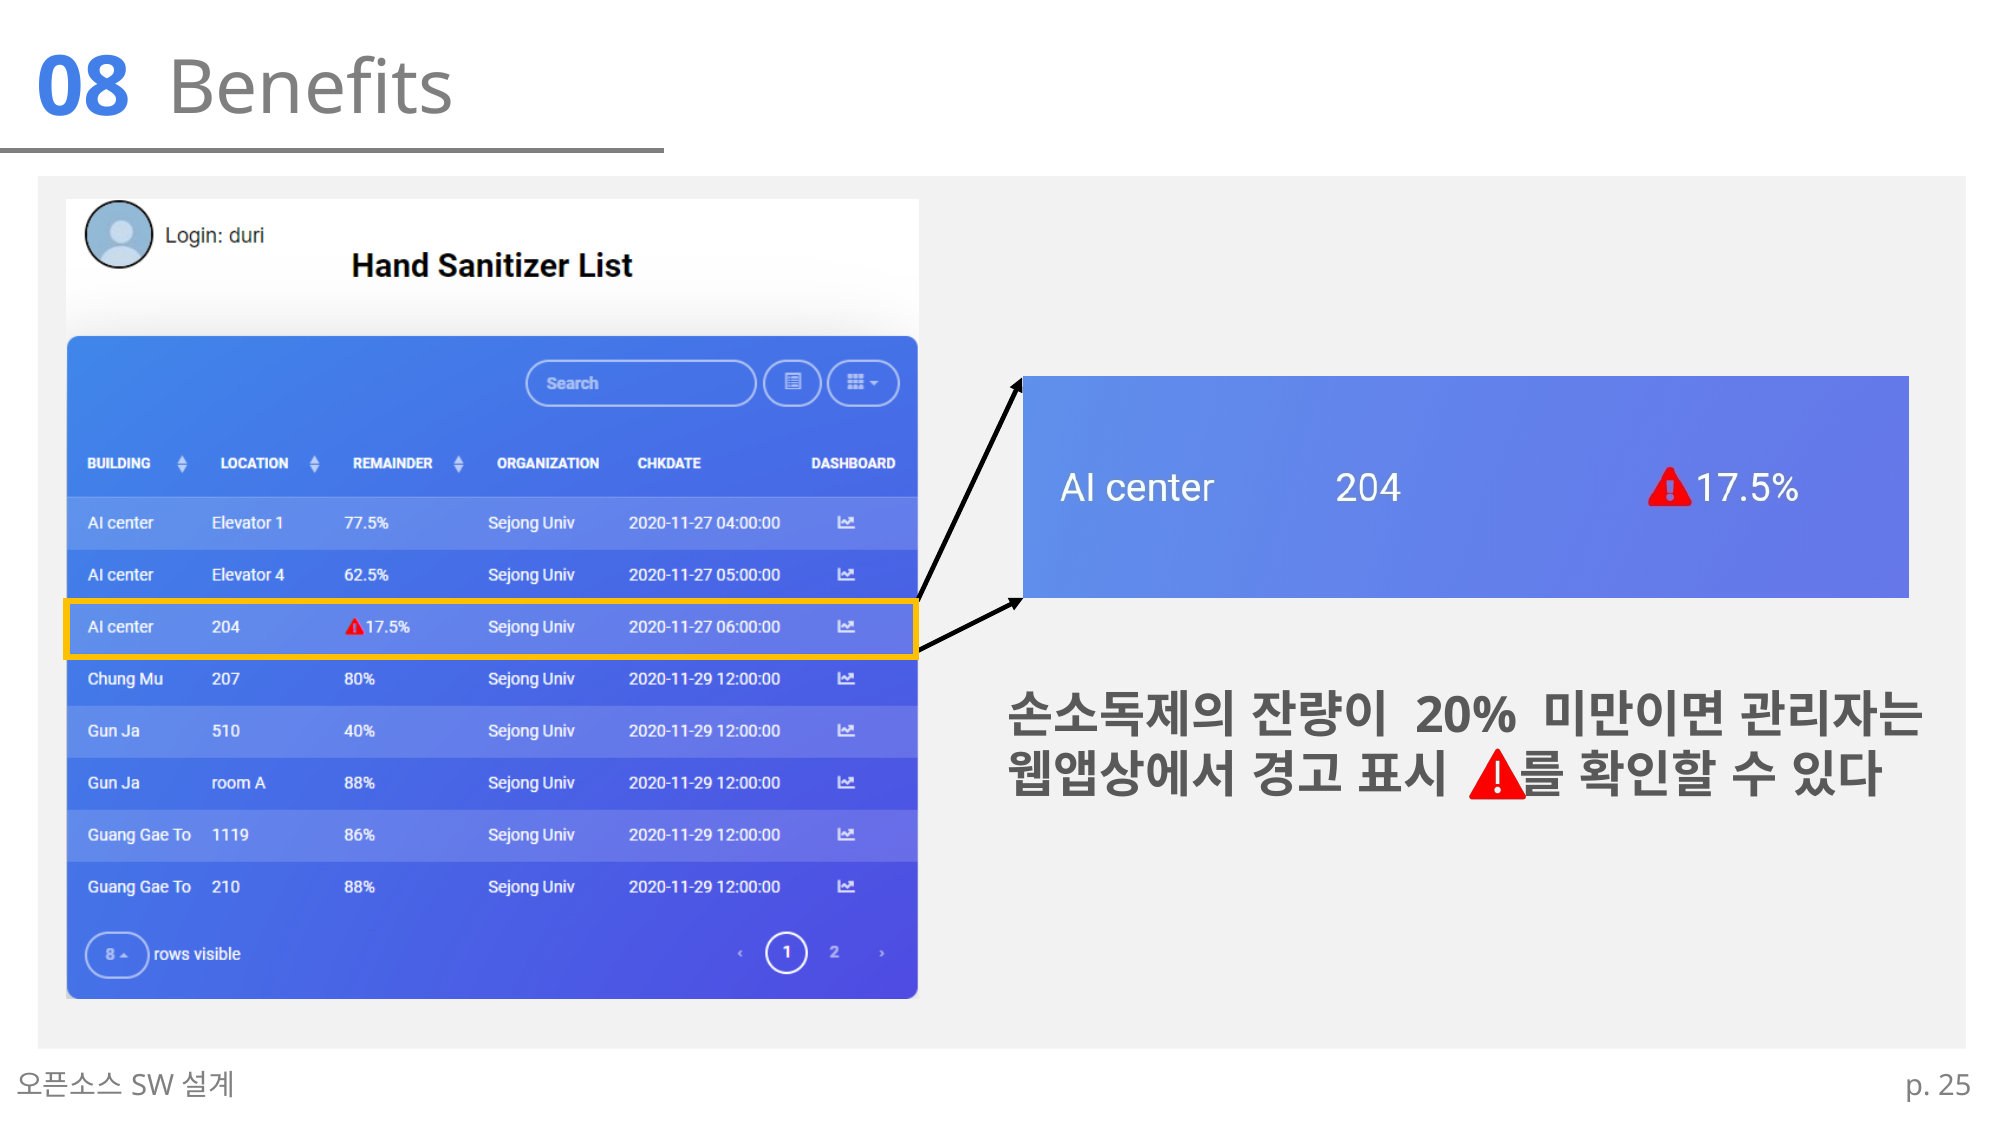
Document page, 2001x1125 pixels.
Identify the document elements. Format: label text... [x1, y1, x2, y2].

text_box p. 25 [1890, 1058, 1987, 1109]
text_box 08 [21, 24, 151, 140]
picture [66, 199, 919, 1000]
text_box Benefits [151, 14, 634, 148]
text_box 오픈소스SW설계 [1, 1058, 250, 1109]
picture [1023, 376, 1909, 598]
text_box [917, 597, 1024, 651]
text_box 손소독제의 잔량이 20% 미만이면 관리자는 웹앱상에서 경고 표시 를 확인할 수 있다 [992, 674, 1940, 810]
text_box [37, 175, 1967, 1050]
picture [1466, 742, 1529, 806]
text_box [917, 377, 1023, 597]
